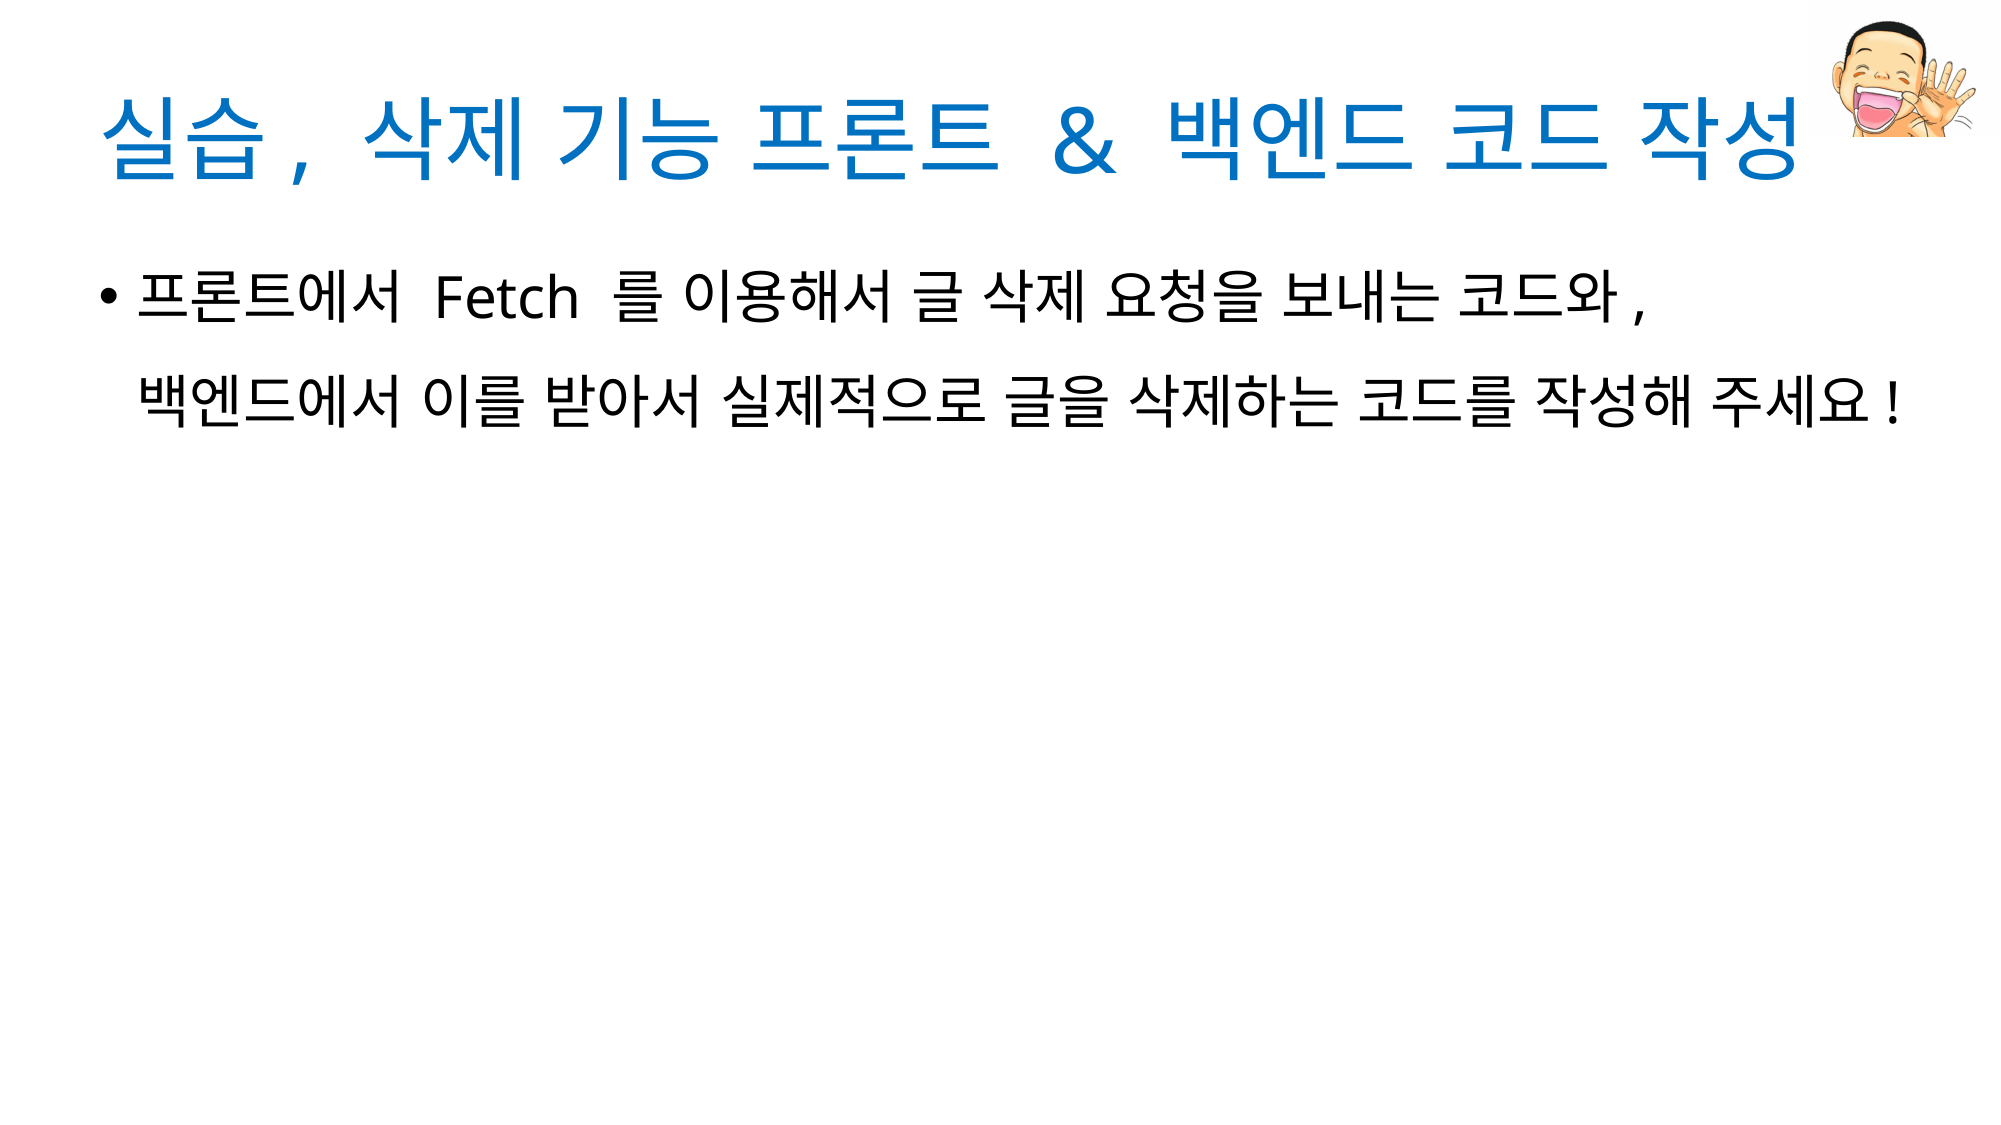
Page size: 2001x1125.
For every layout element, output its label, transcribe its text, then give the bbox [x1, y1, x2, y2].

list 프론트에서 Fetch 를 이용해서 글 삭제 요청을 보내는 코드와, 백엔드에서 이를 받아서 실제적으로 글을 삭제하는 코드를 작성해 주세요! [83, 217, 1931, 1125]
title 실습, 삭제 기능 프론트 & 백엔드 코드 작성 [83, 0, 1931, 217]
picture [1931, 0, 2000, 137]
